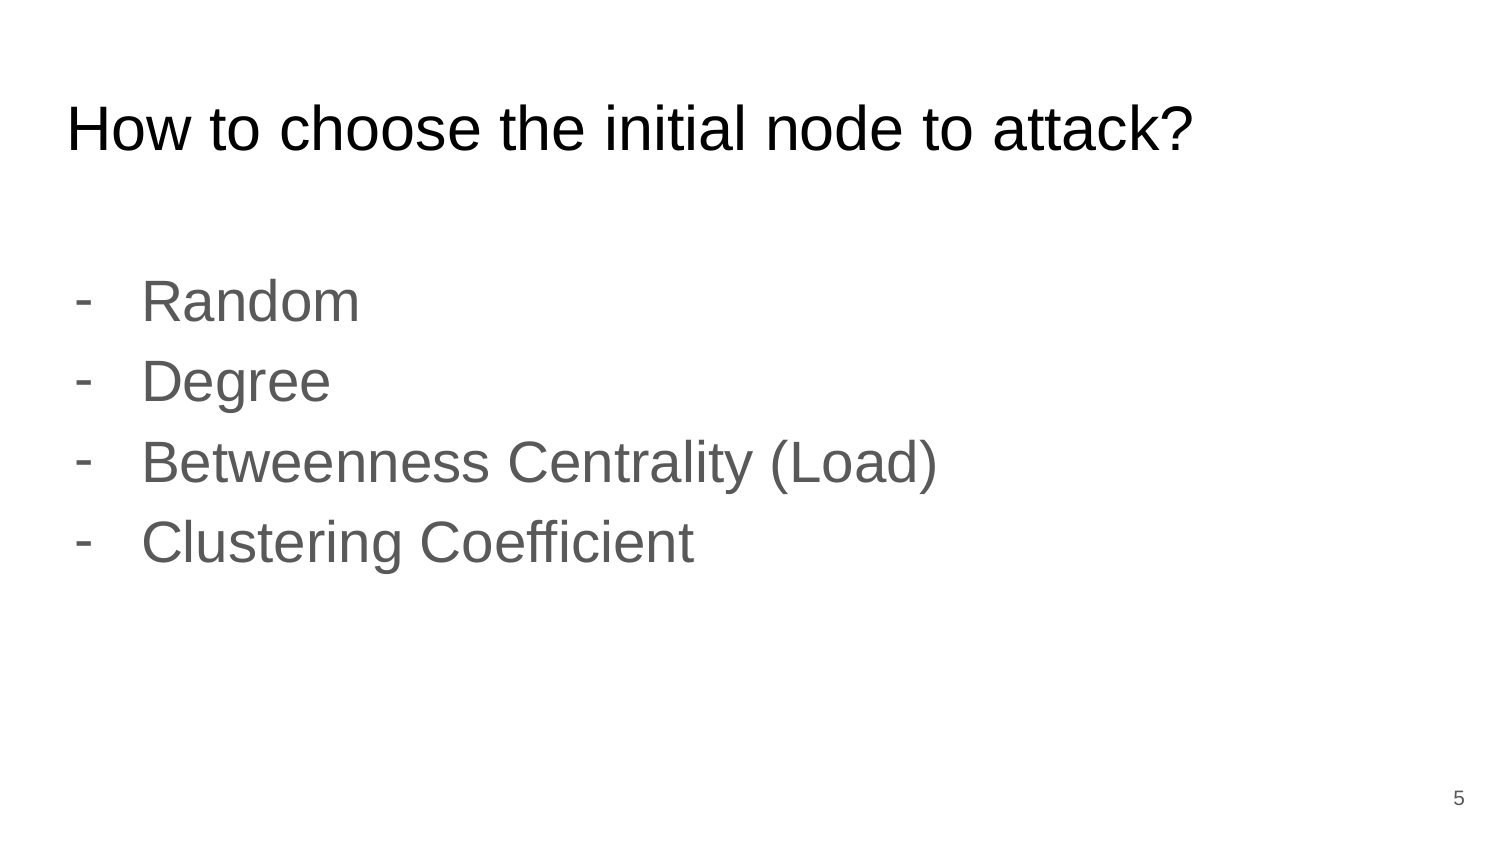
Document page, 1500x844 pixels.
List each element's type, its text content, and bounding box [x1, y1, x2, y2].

list Random Degree Betweenness Centrality (Load) Clustering Coefficient [51, 237, 1449, 750]
title How to choose the initial node to attack? [51, 72, 1449, 167]
slide_number 5 [1389, 764, 1480, 830]
